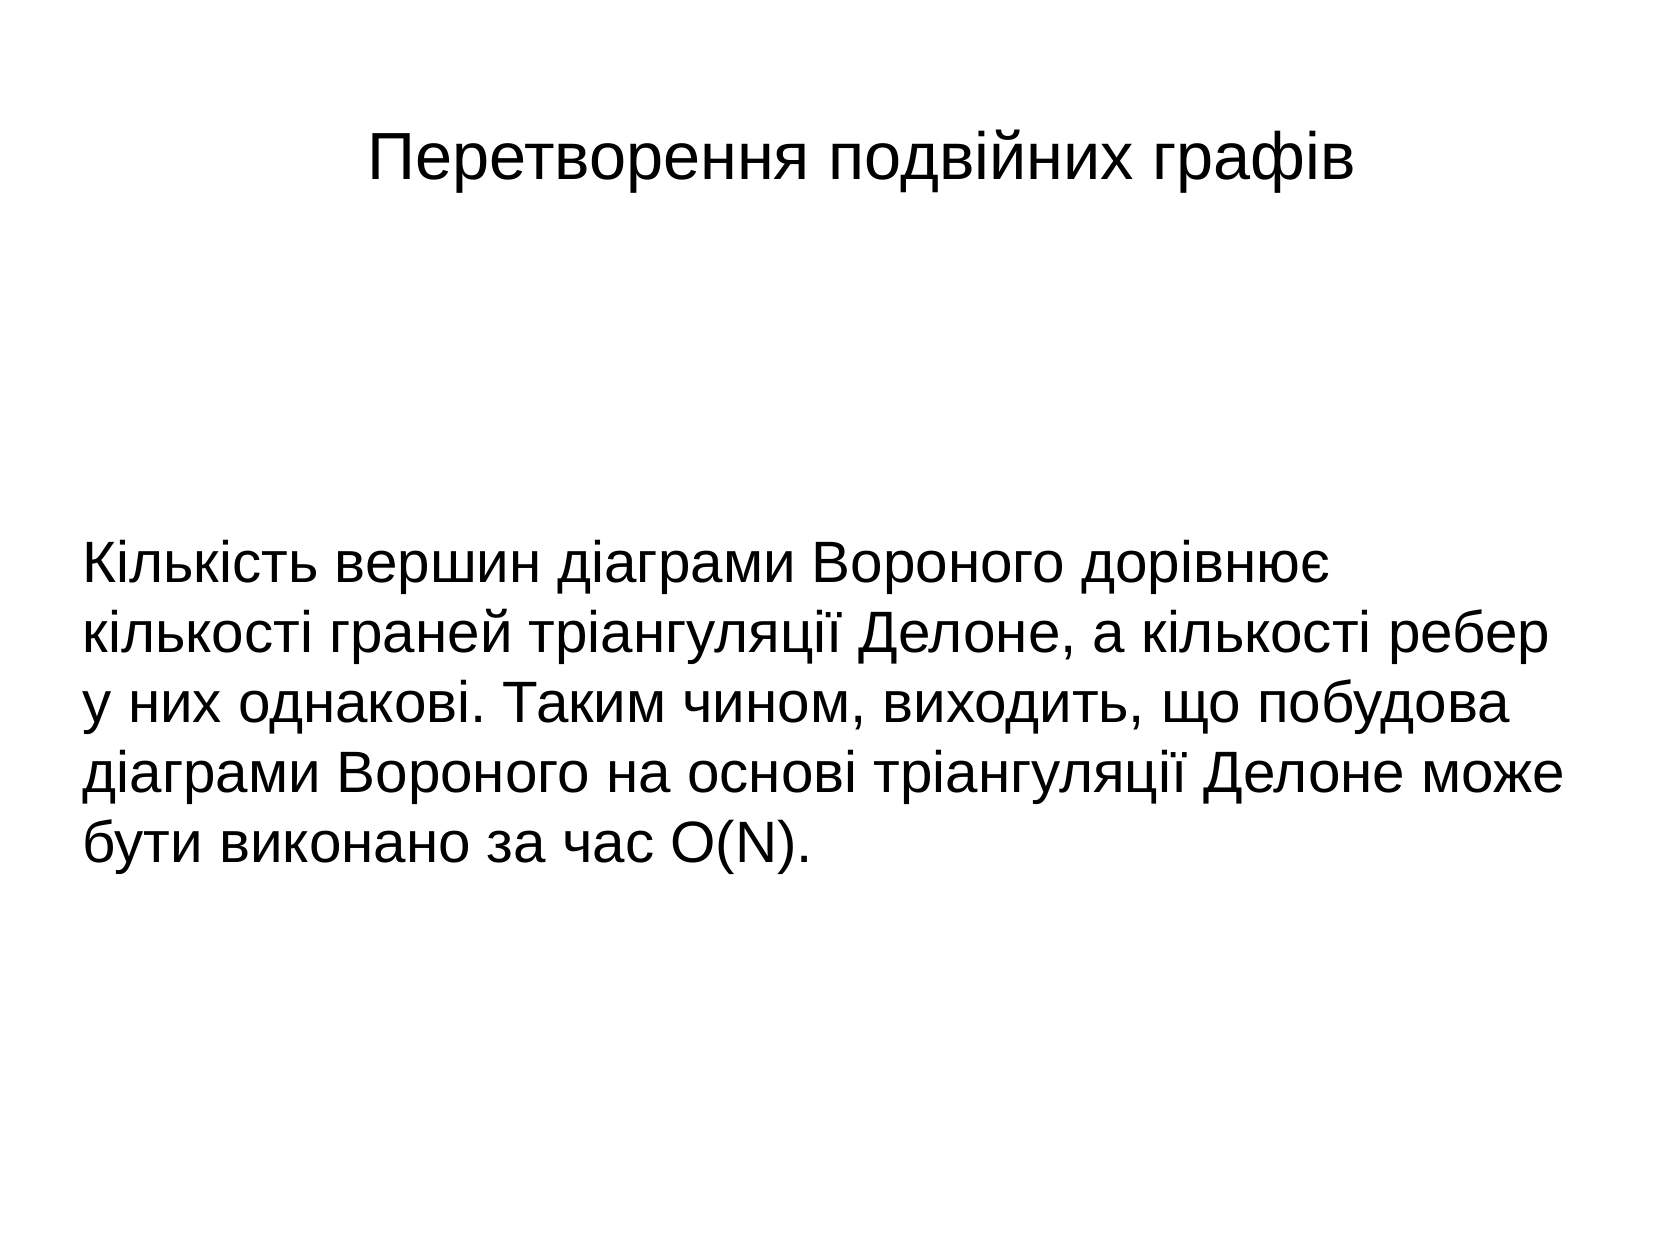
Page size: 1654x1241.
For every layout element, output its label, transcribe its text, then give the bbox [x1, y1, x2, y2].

subtitle Кількість вершин діаграми Вороного дорівнює кількості граней тріангуляції Делоне, а кількості ребер у них однакові. Таким чином, виходить, що побудова діаграми Вороного на основі тріангуляції Делоне може бути виконано за час O(N). [82, 297, 1571, 1102]
title Перетворення подвійних графів [82, 56, 1571, 250]
